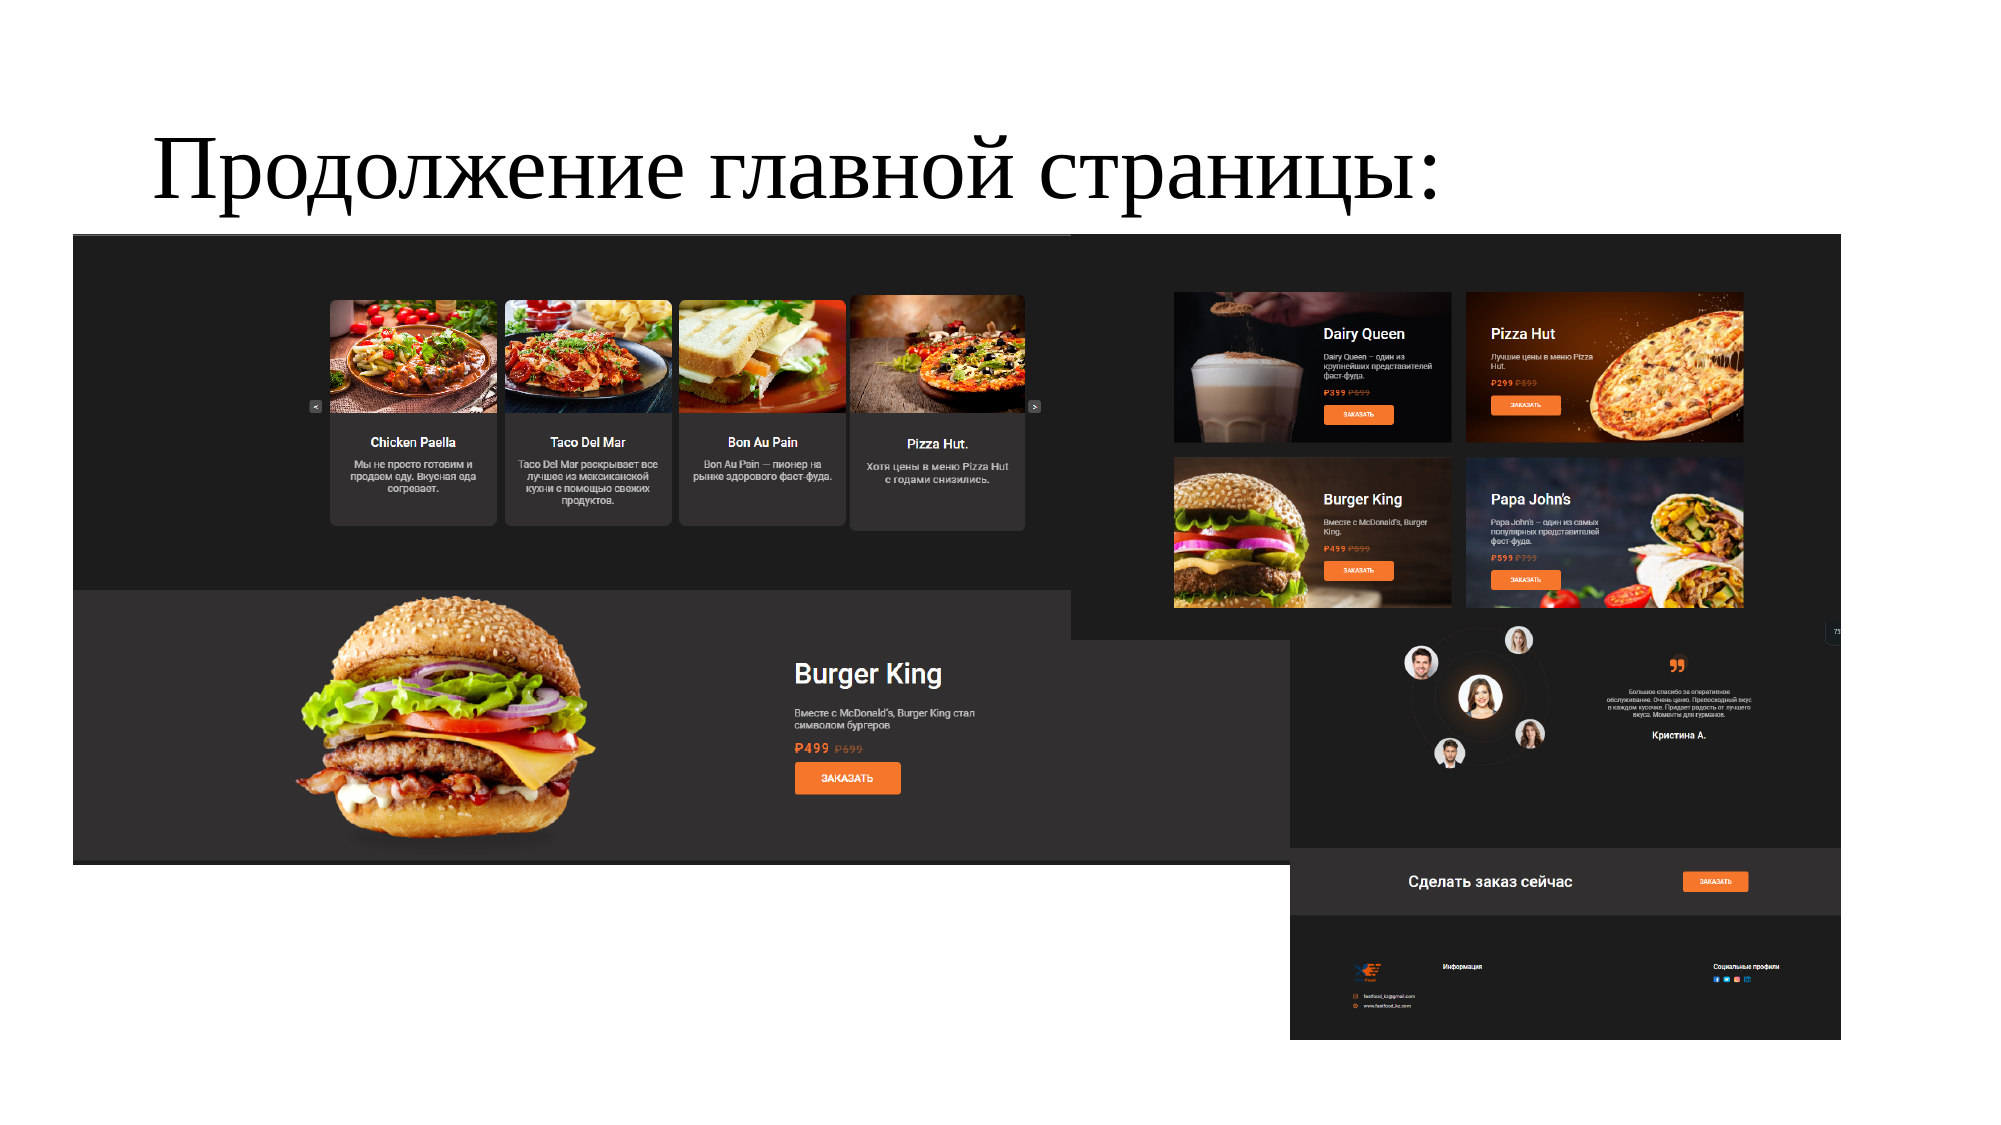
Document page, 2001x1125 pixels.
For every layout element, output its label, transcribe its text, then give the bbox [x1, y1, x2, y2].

title Продолжение главной страницы: [137, 59, 1863, 278]
picture [1071, 234, 1841, 1040]
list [73, 234, 1297, 865]
